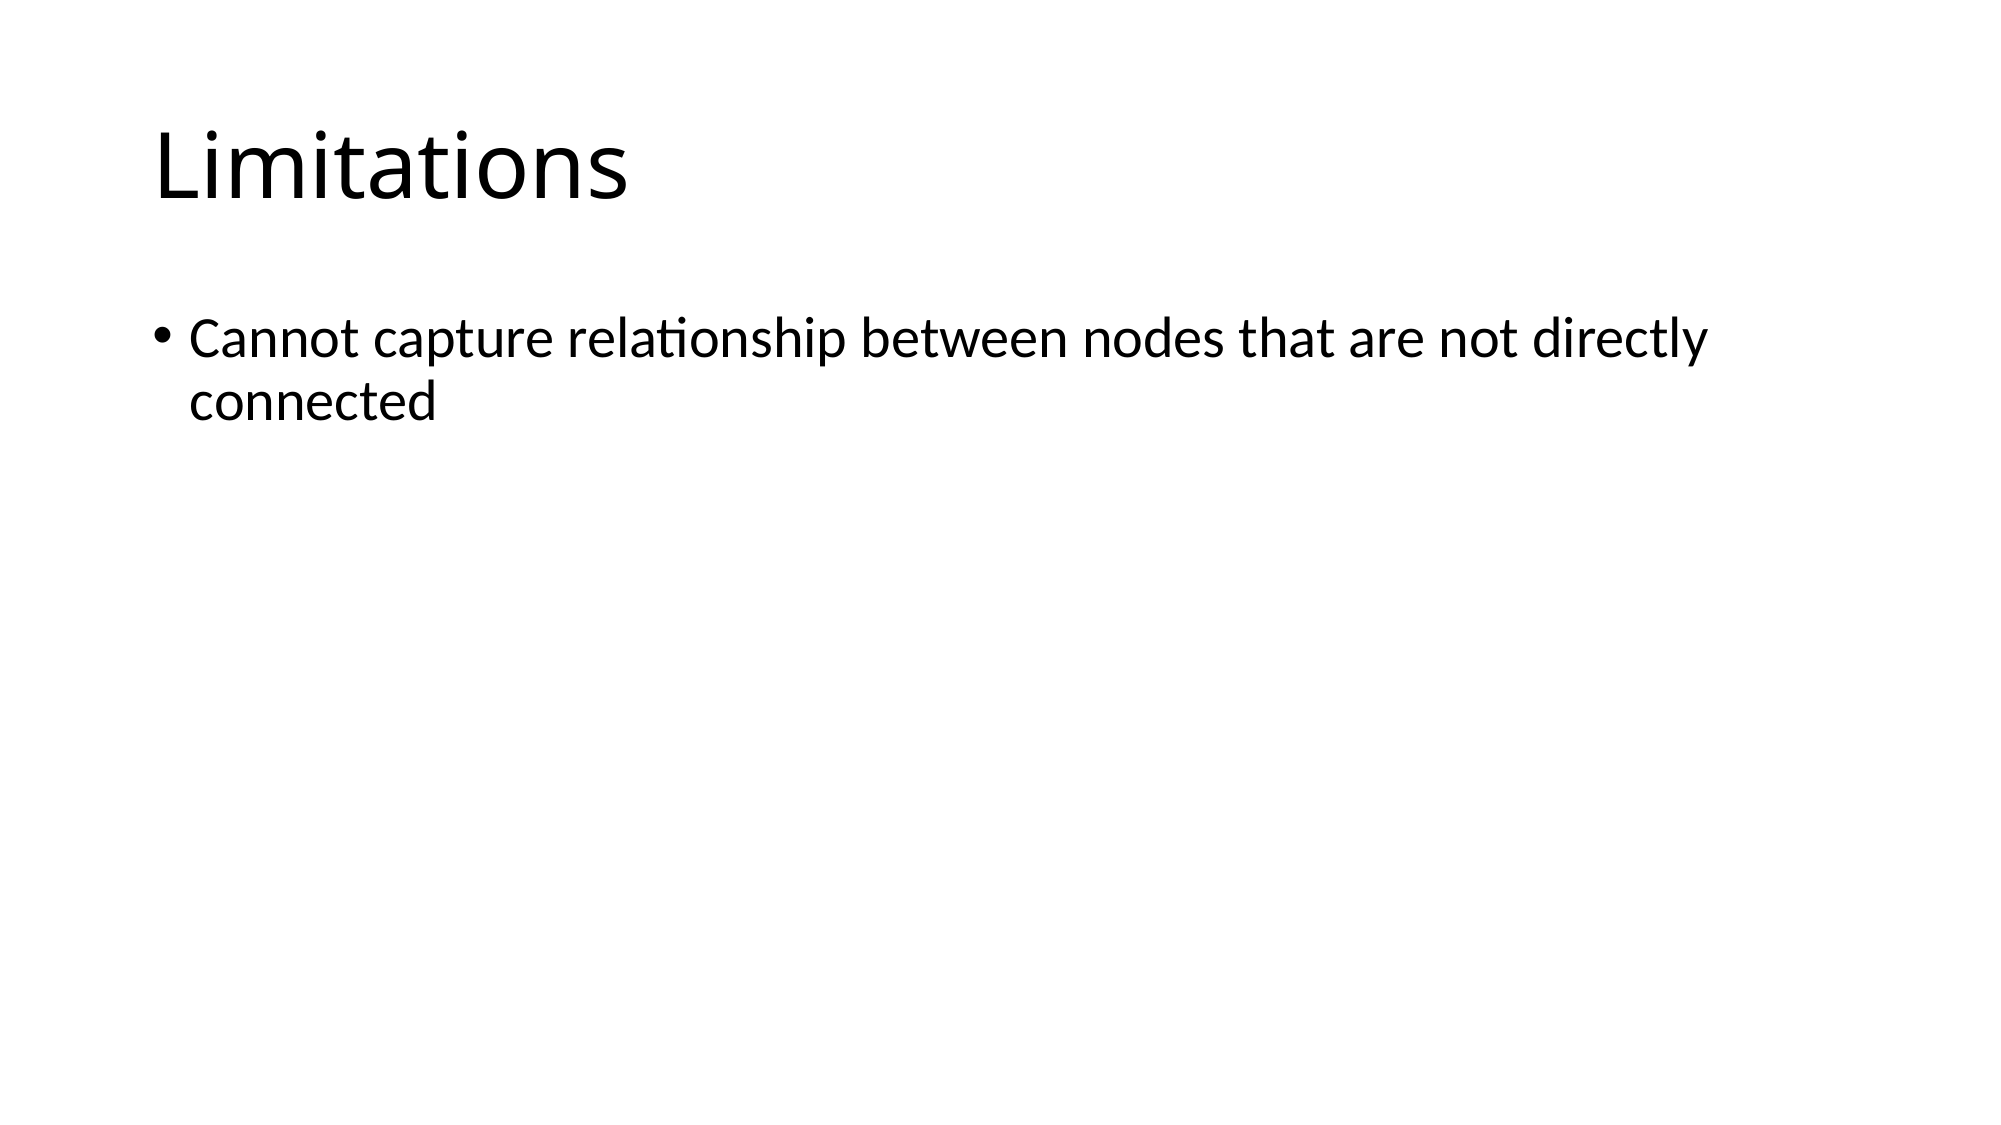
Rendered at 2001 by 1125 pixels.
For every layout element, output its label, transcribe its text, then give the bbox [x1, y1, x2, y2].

list Cannot capture relationship between nodes that are not directly connected [137, 299, 1863, 1014]
title Limitations [137, 59, 1863, 278]
